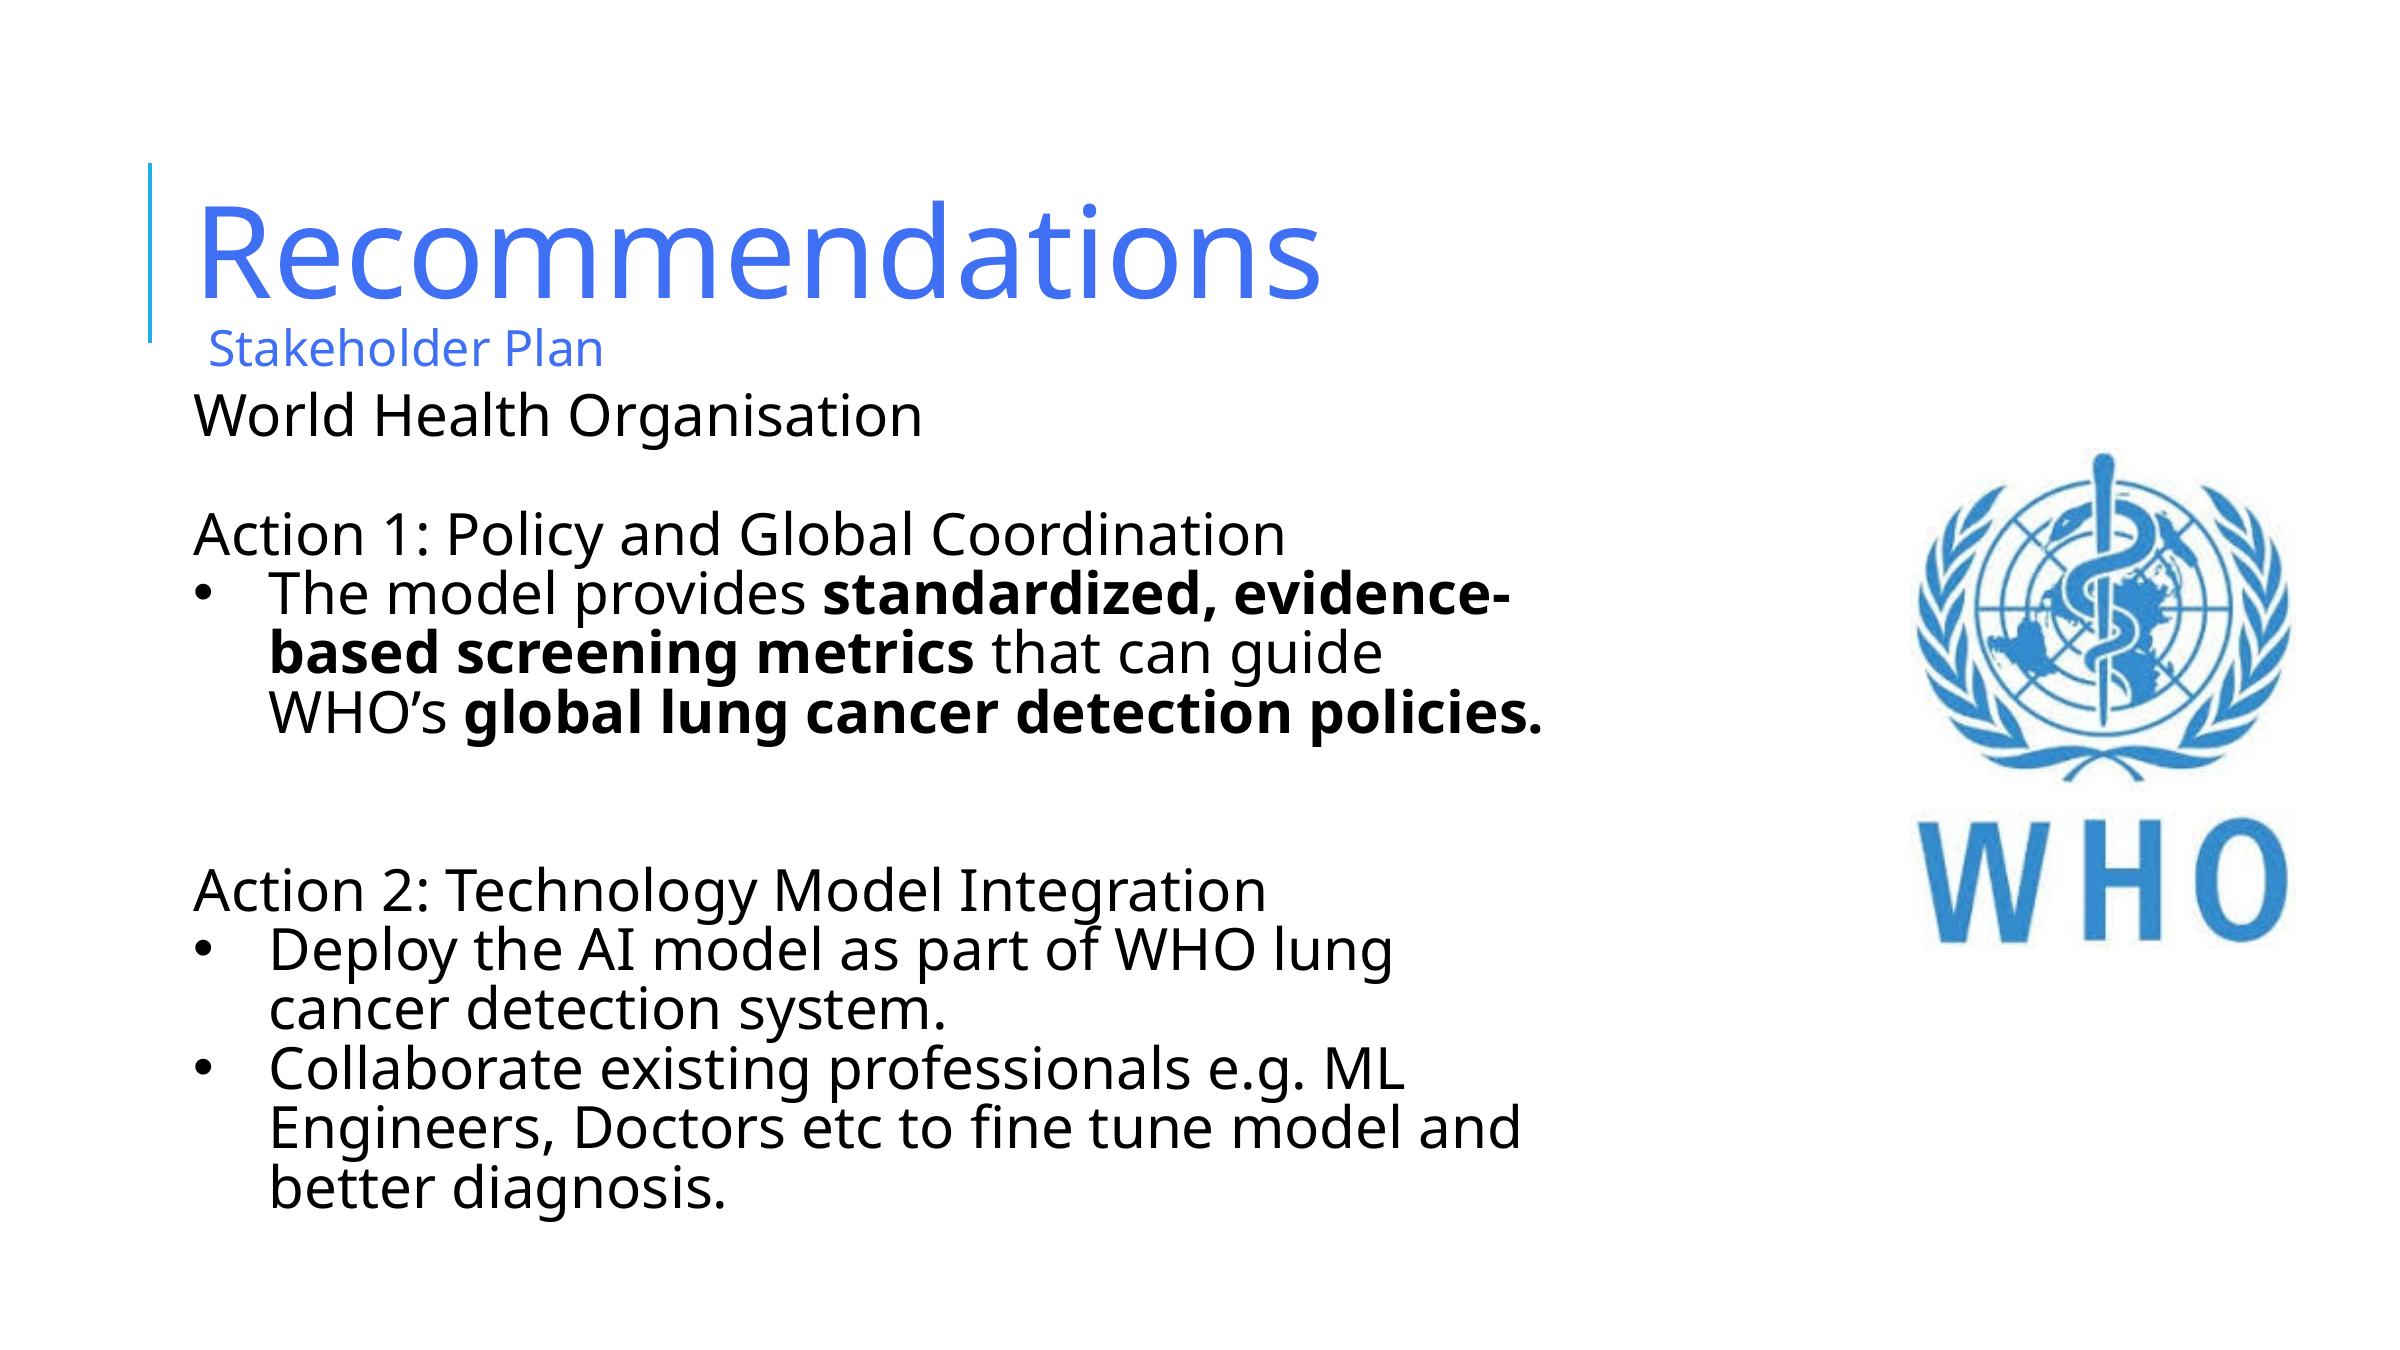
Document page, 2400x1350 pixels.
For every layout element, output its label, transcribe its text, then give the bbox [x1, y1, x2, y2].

text_box Recommendations [193, 163, 1434, 324]
text_box [193, 388, 1694, 1148]
picture [1910, 448, 2296, 949]
text_box World Health Organisation Action 1: Policy and Global Coordination The model provides standardized, evidence-based screening metrics that can guide WHO’s global lung cancer detection policies. Action 2: Technology Model Integration Deploy the AI model as part of WHO lung cancer detection system. Collaborate existing professionals e.g. ML Engineers, Doctors etc to fine tune model and better diagnosis. [193, 388, 1547, 461]
text_box Stakeholder Plan [193, 300, 1394, 384]
